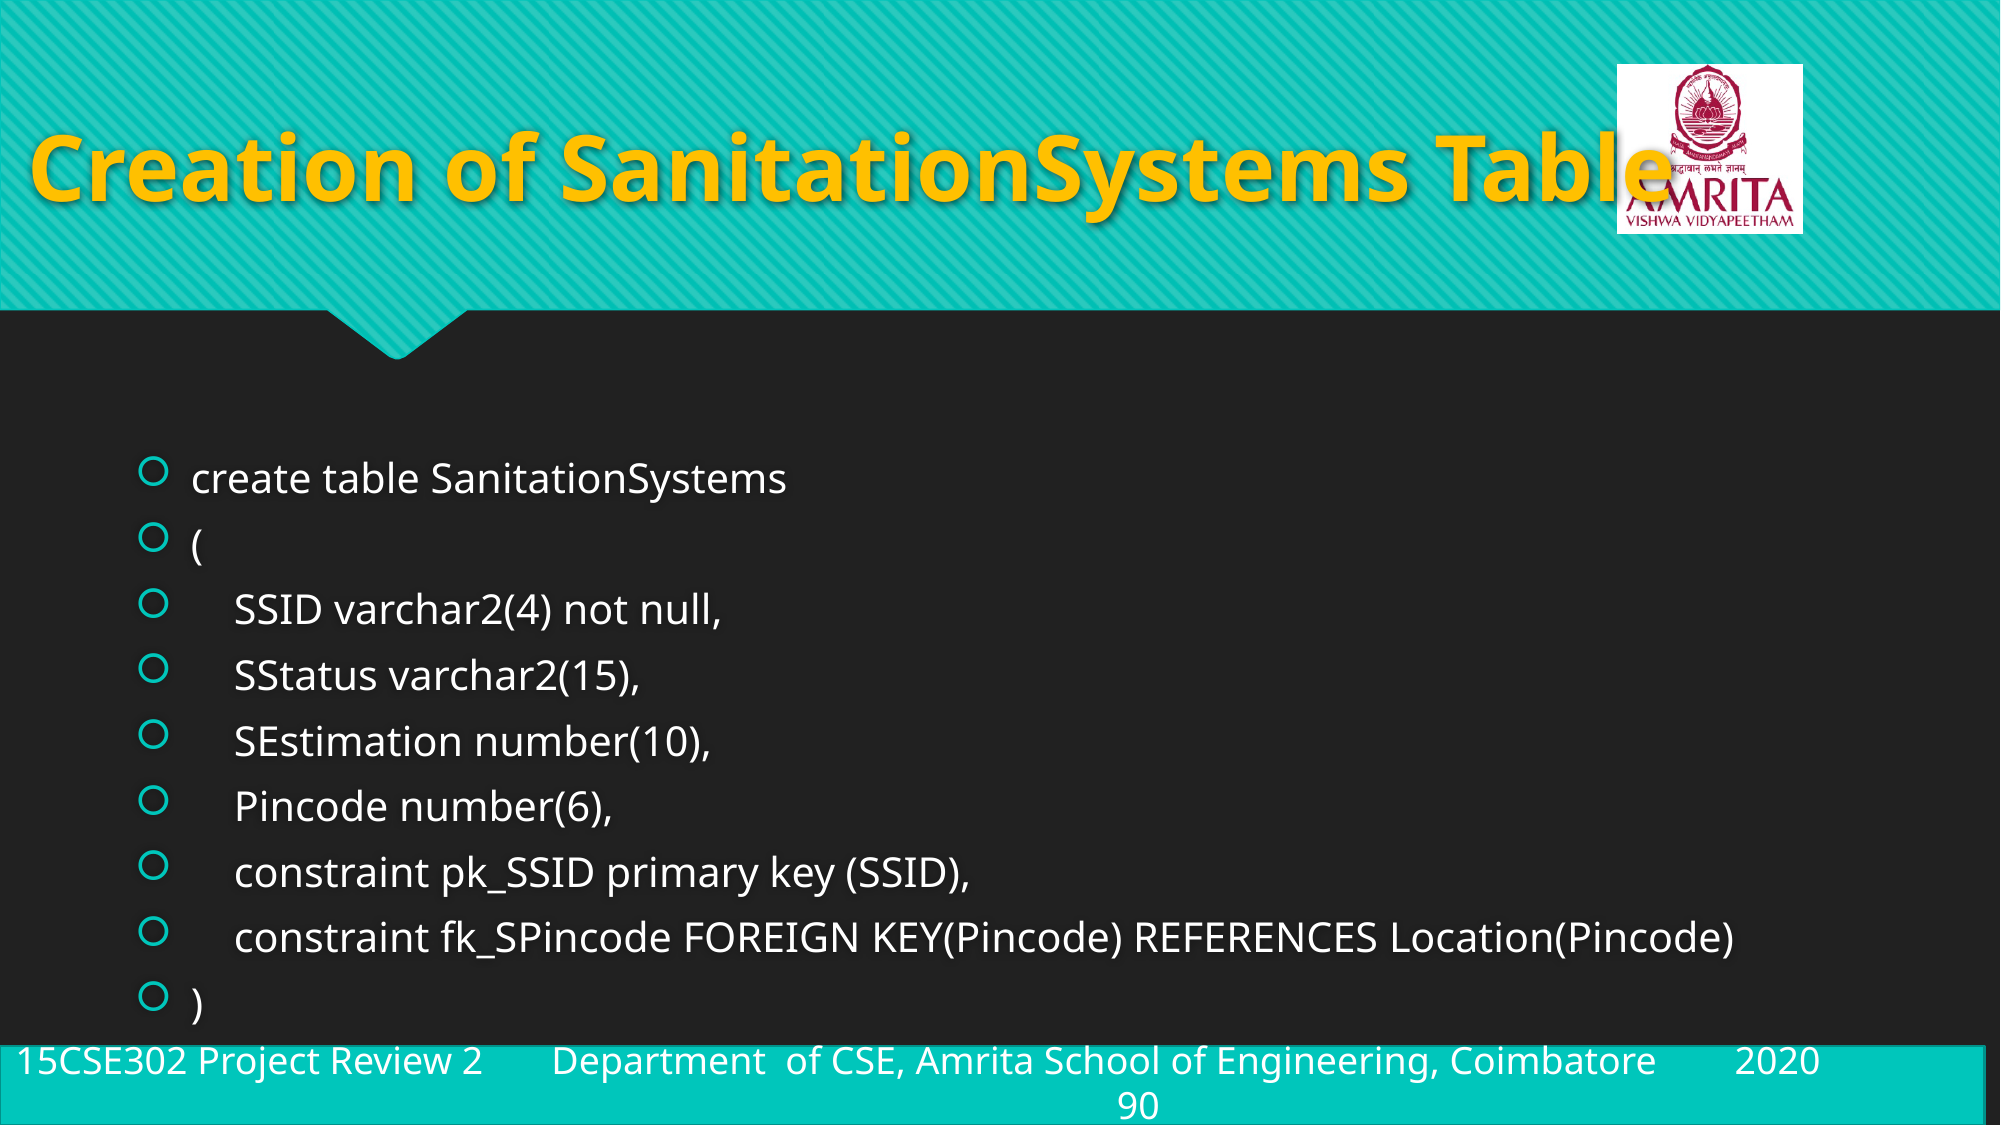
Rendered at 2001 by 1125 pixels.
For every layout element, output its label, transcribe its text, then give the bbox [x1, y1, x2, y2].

picture [1617, 64, 1803, 234]
list create table SanitationSystems ( SSID varchar2(4) not null, SStatus varchar2(15), SEstimation number(10), Pincode number(6), constraint pk_SSID primary key (SSID), constraint fk_SPincode FOREIGN KEY(Pincode) REFERENCES Location(Pincode) ) [120, 444, 1852, 1042]
title Creation of SanitationSystems Table [12, 68, 1747, 228]
